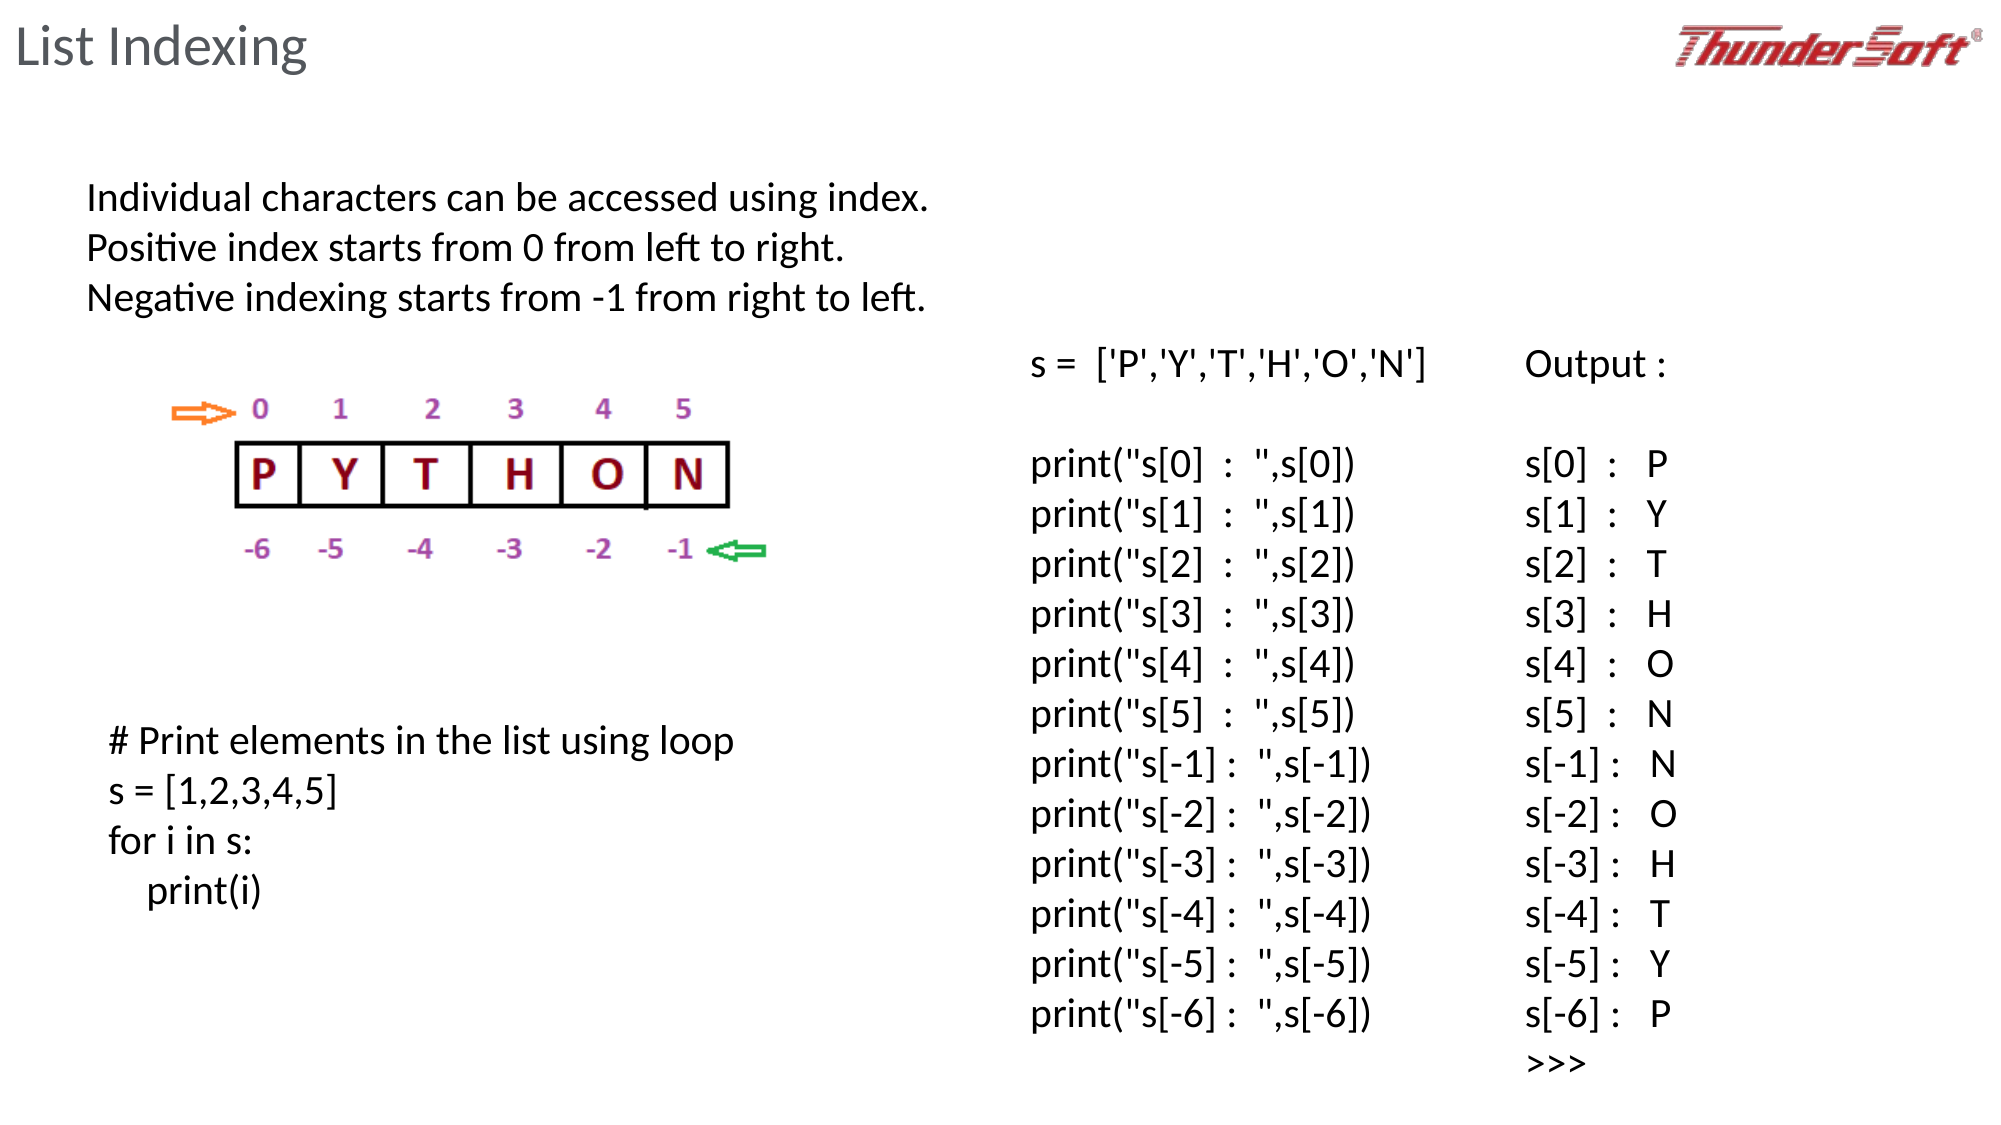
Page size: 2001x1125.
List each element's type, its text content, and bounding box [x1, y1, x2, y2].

text_box Output : s[0] : P s[1] : Y s[2] : T s[3] : H s[4] : O s[5] : N s[-1] : N s[-2] : O s[-3] : H s[-4] : T s[-5] : Y s[-6] : P >>> [1510, 328, 1927, 1094]
text_box Individual characters can be accessed using index. Positive index starts from 0 from left to right. Negative indexing starts from -1 from right to left. [71, 162, 945, 327]
text_box s = ['P','Y','T','H','O','N'] print("s[0] : ",s[0]) print("s[1] : ",s[1]) print("s[2] : ",s[2]) print("s[3] : ",s[3]) print("s[4] : ",s[4]) print("s[5] : ",s[5]) print("s[-1] : ",s[-1]) print("s[-2] : ",s[-2]) print("s[-3] : ",s[-3]) print("s[-4] : ",s[-4]) print("s[-5] : ",s[-5]) print("s[-6] : ",s[-6]) [1015, 328, 1455, 1044]
picture [1670, 13, 2000, 86]
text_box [158, 372, 781, 581]
text_box # Print elements in the list using loop s = [1,2,3,4,5] for i in s: print(i) [93, 705, 847, 921]
text_box List Indexing [0, 0, 324, 85]
